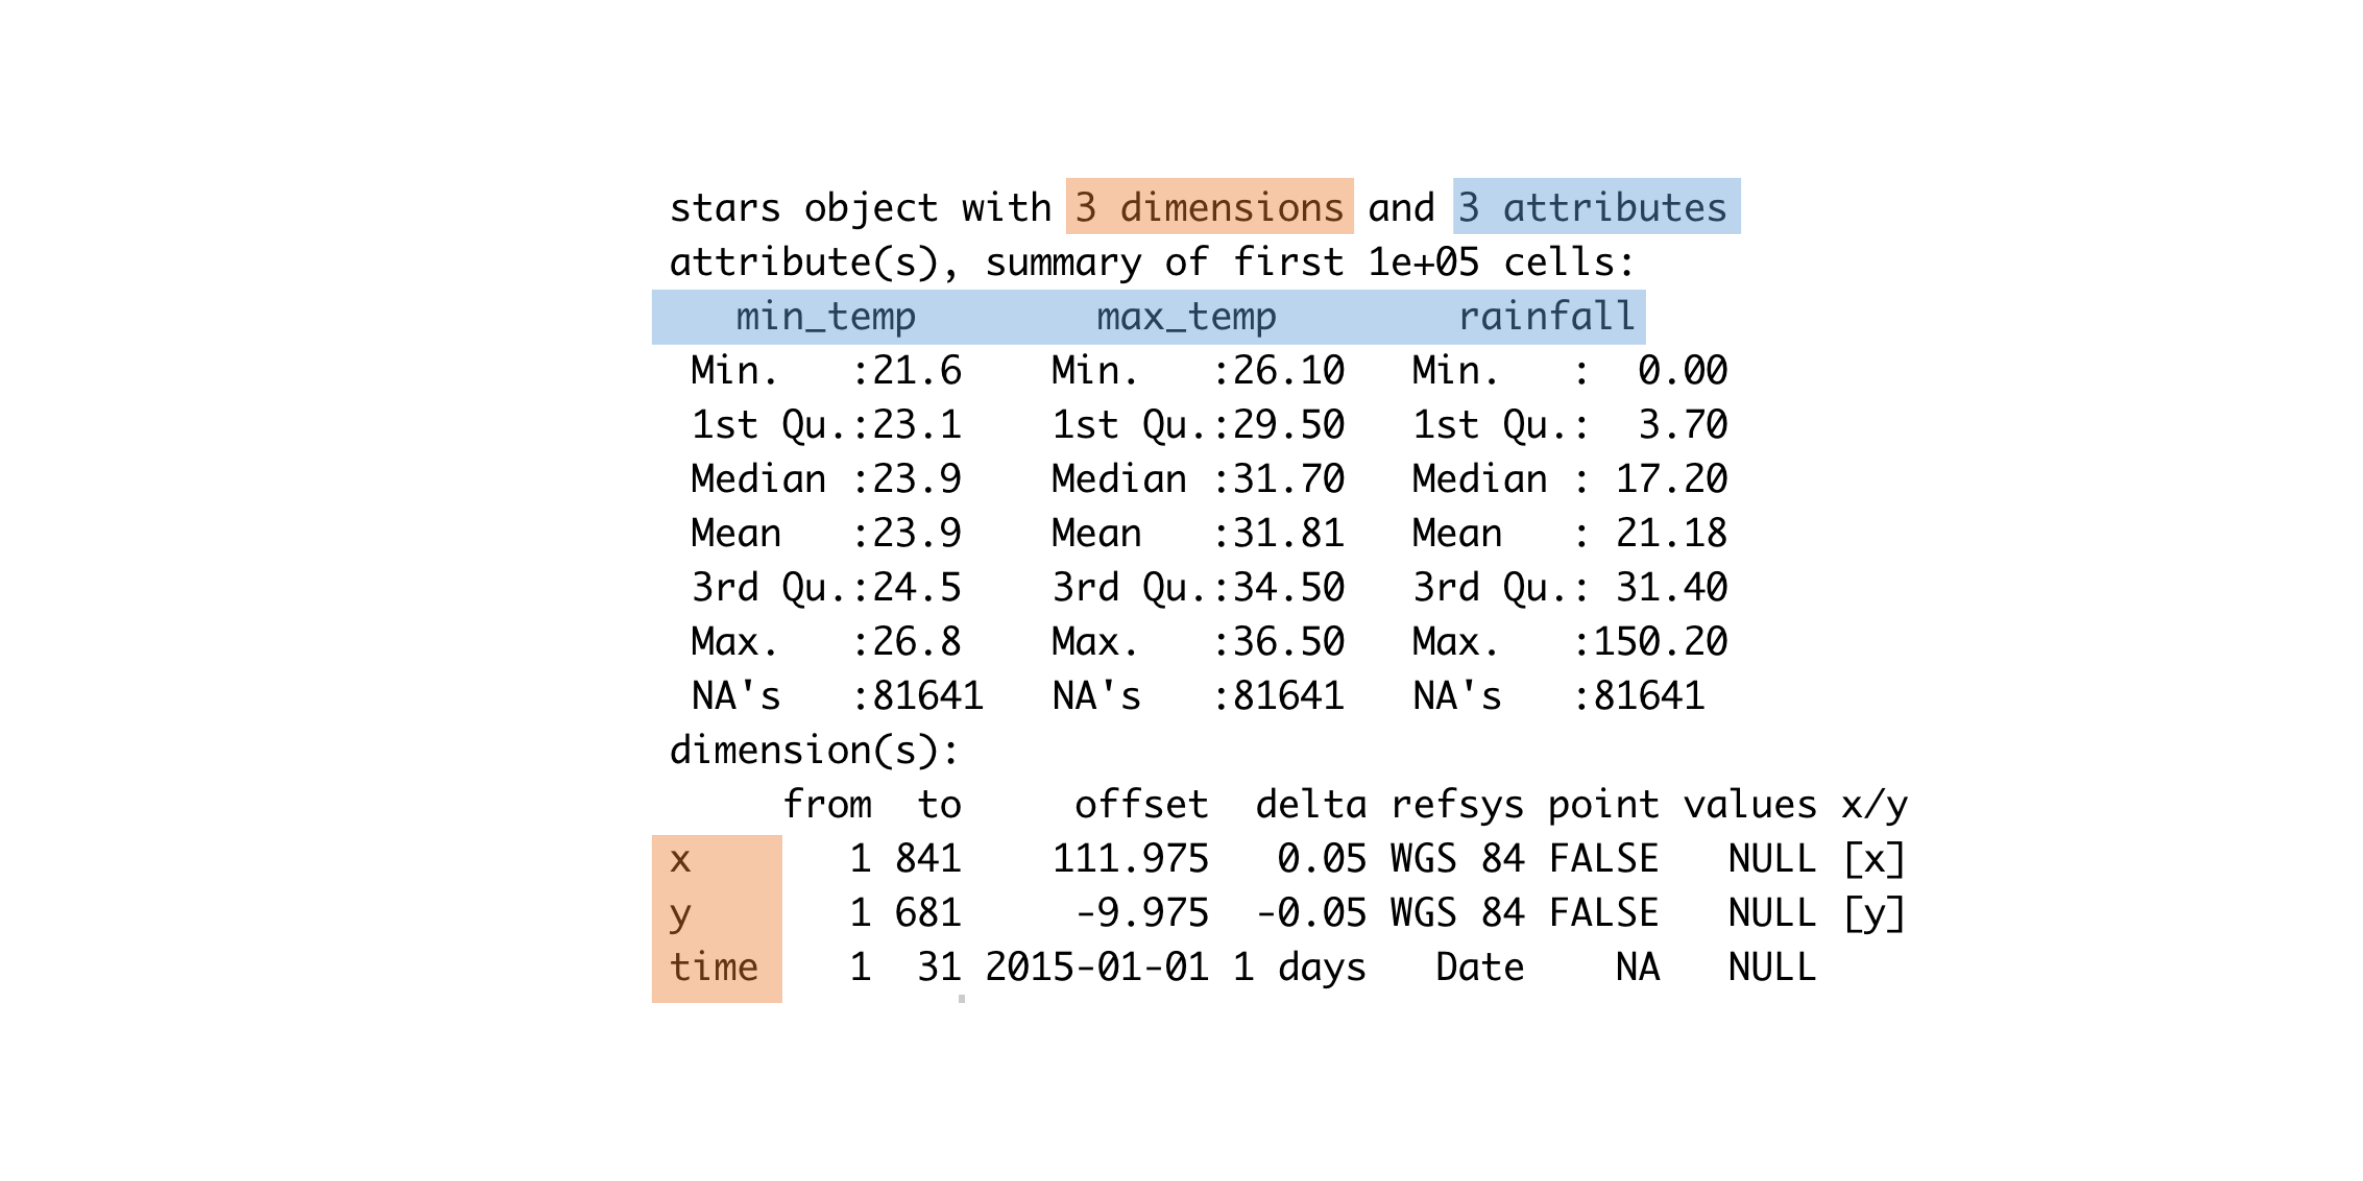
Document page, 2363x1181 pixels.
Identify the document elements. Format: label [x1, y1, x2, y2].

picture [651, 177, 1934, 1003]
